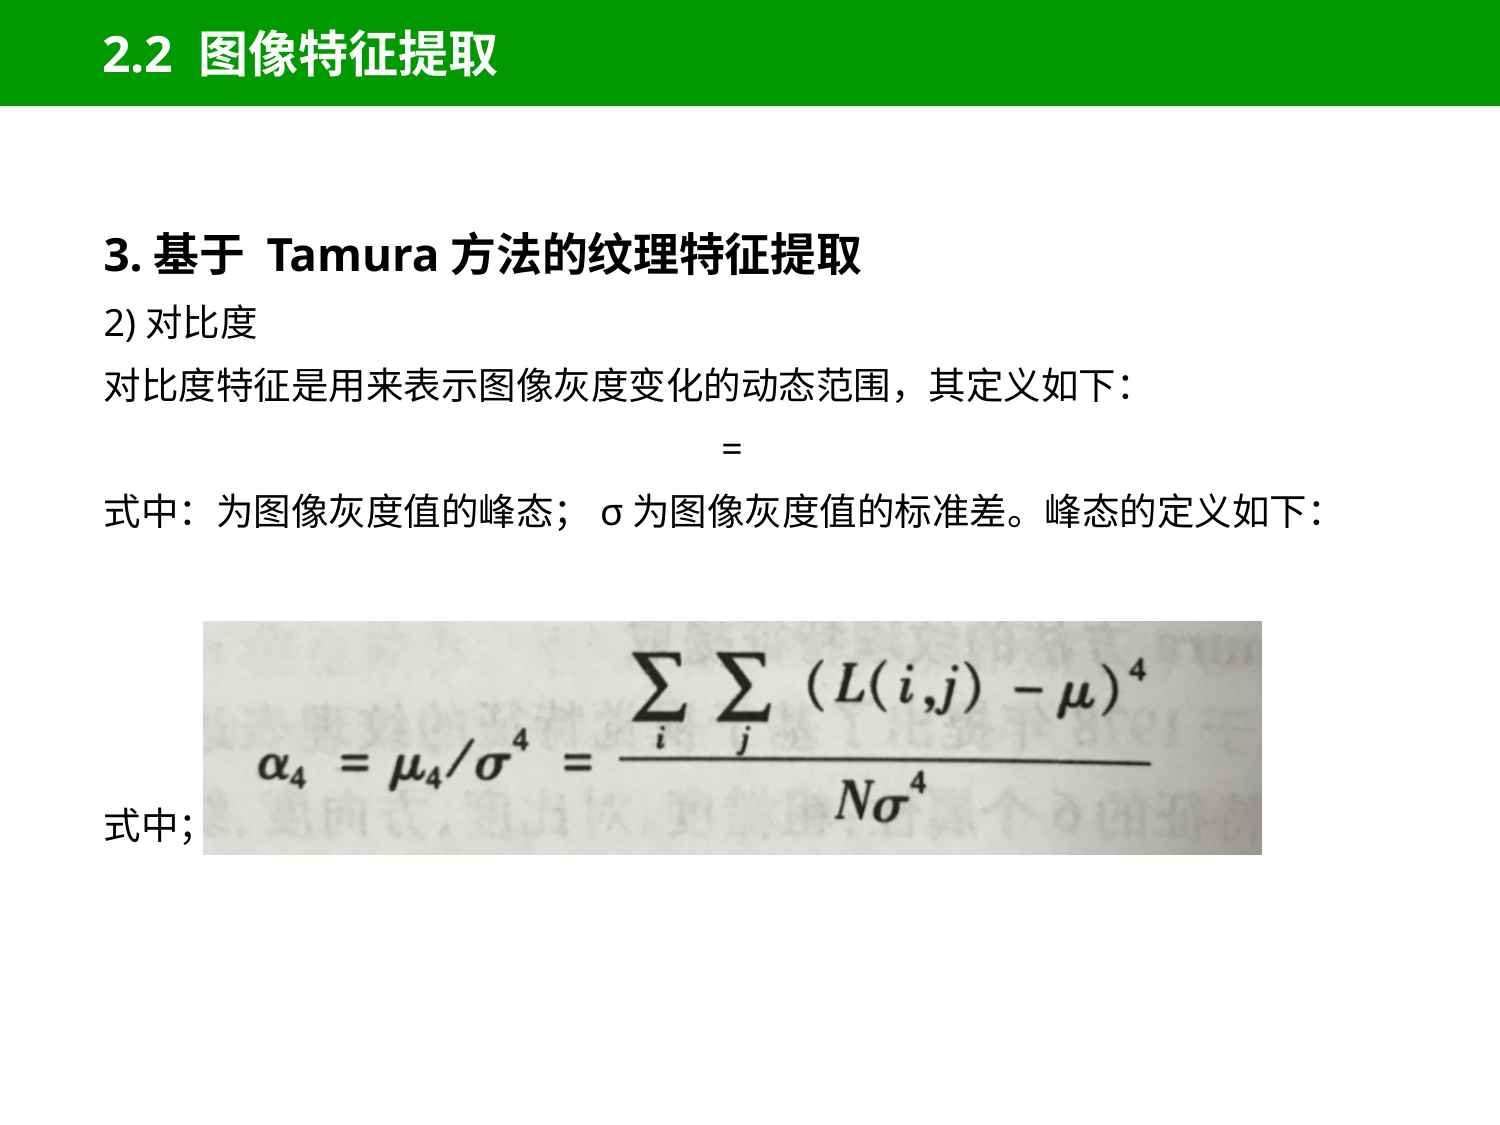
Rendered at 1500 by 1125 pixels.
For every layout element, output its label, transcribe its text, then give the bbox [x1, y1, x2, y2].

picture [203, 621, 1262, 855]
title 2.2 图像特征提取 [86, 0, 1007, 106]
